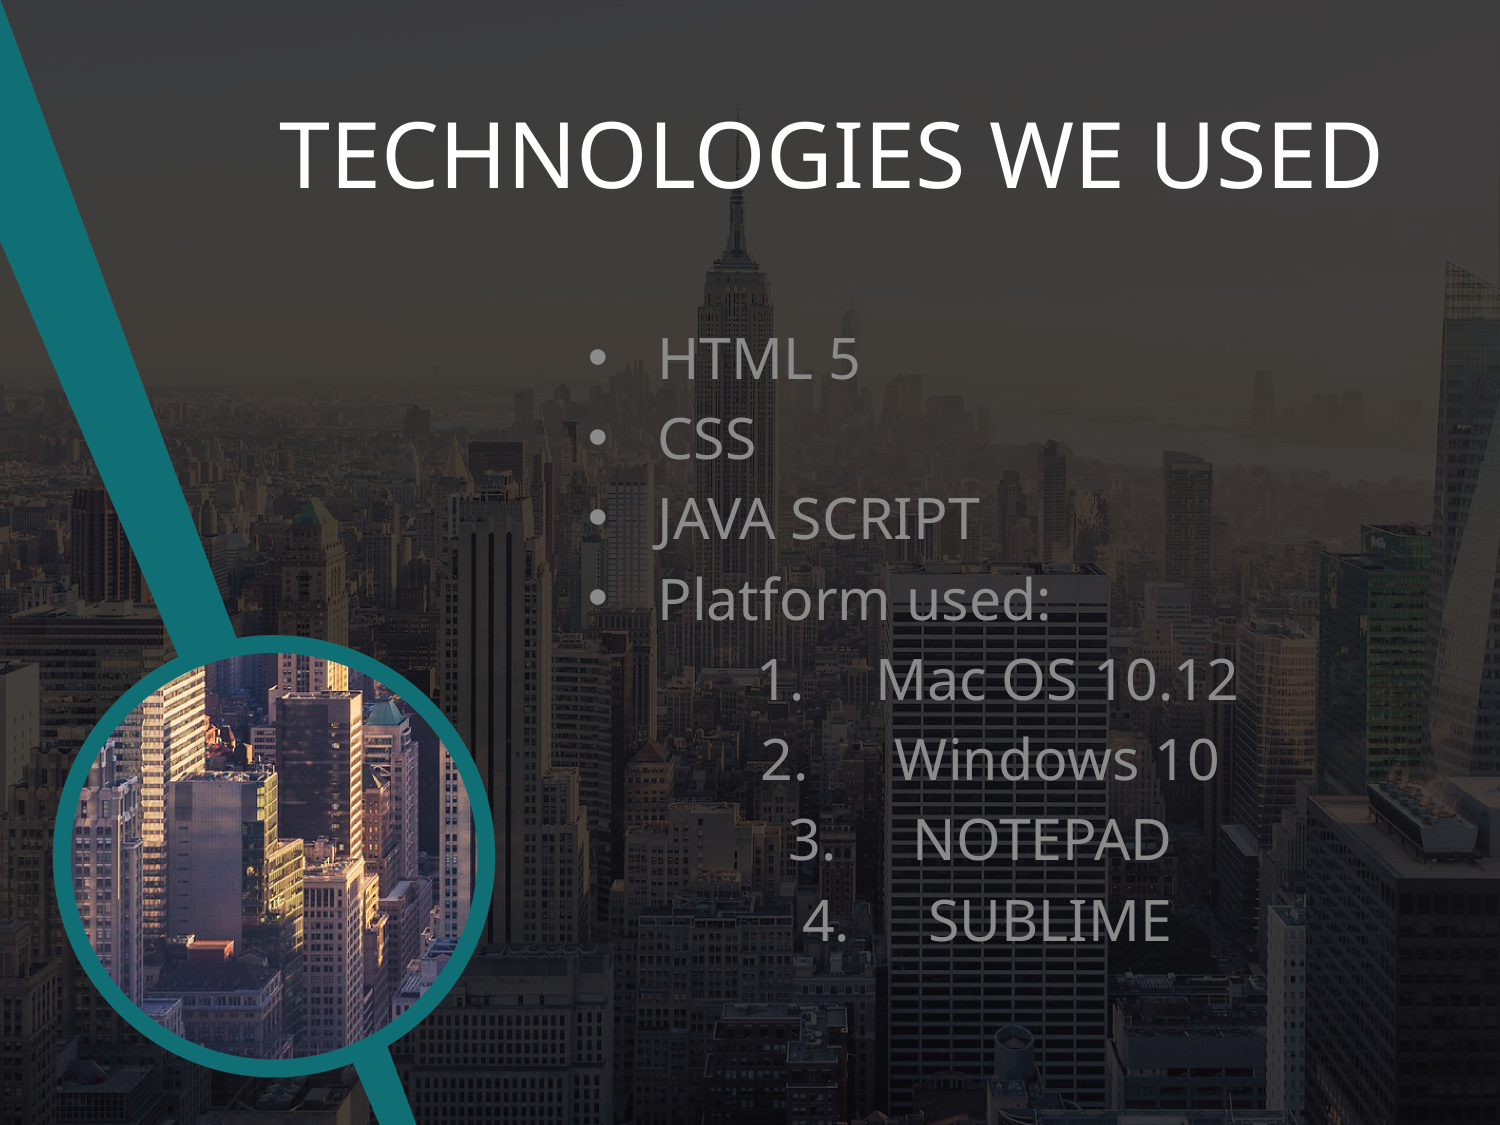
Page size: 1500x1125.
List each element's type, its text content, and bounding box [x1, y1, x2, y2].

picture [0, 0, 1500, 1125]
subtitle HTML 5 CSS JAVA SCRIPT Platform used: Mac OS 10.12 Windows 10 NOTEPAD SUBLIME [572, 314, 1465, 1047]
title TECHNOLOGIES WE USED [194, 30, 1470, 273]
